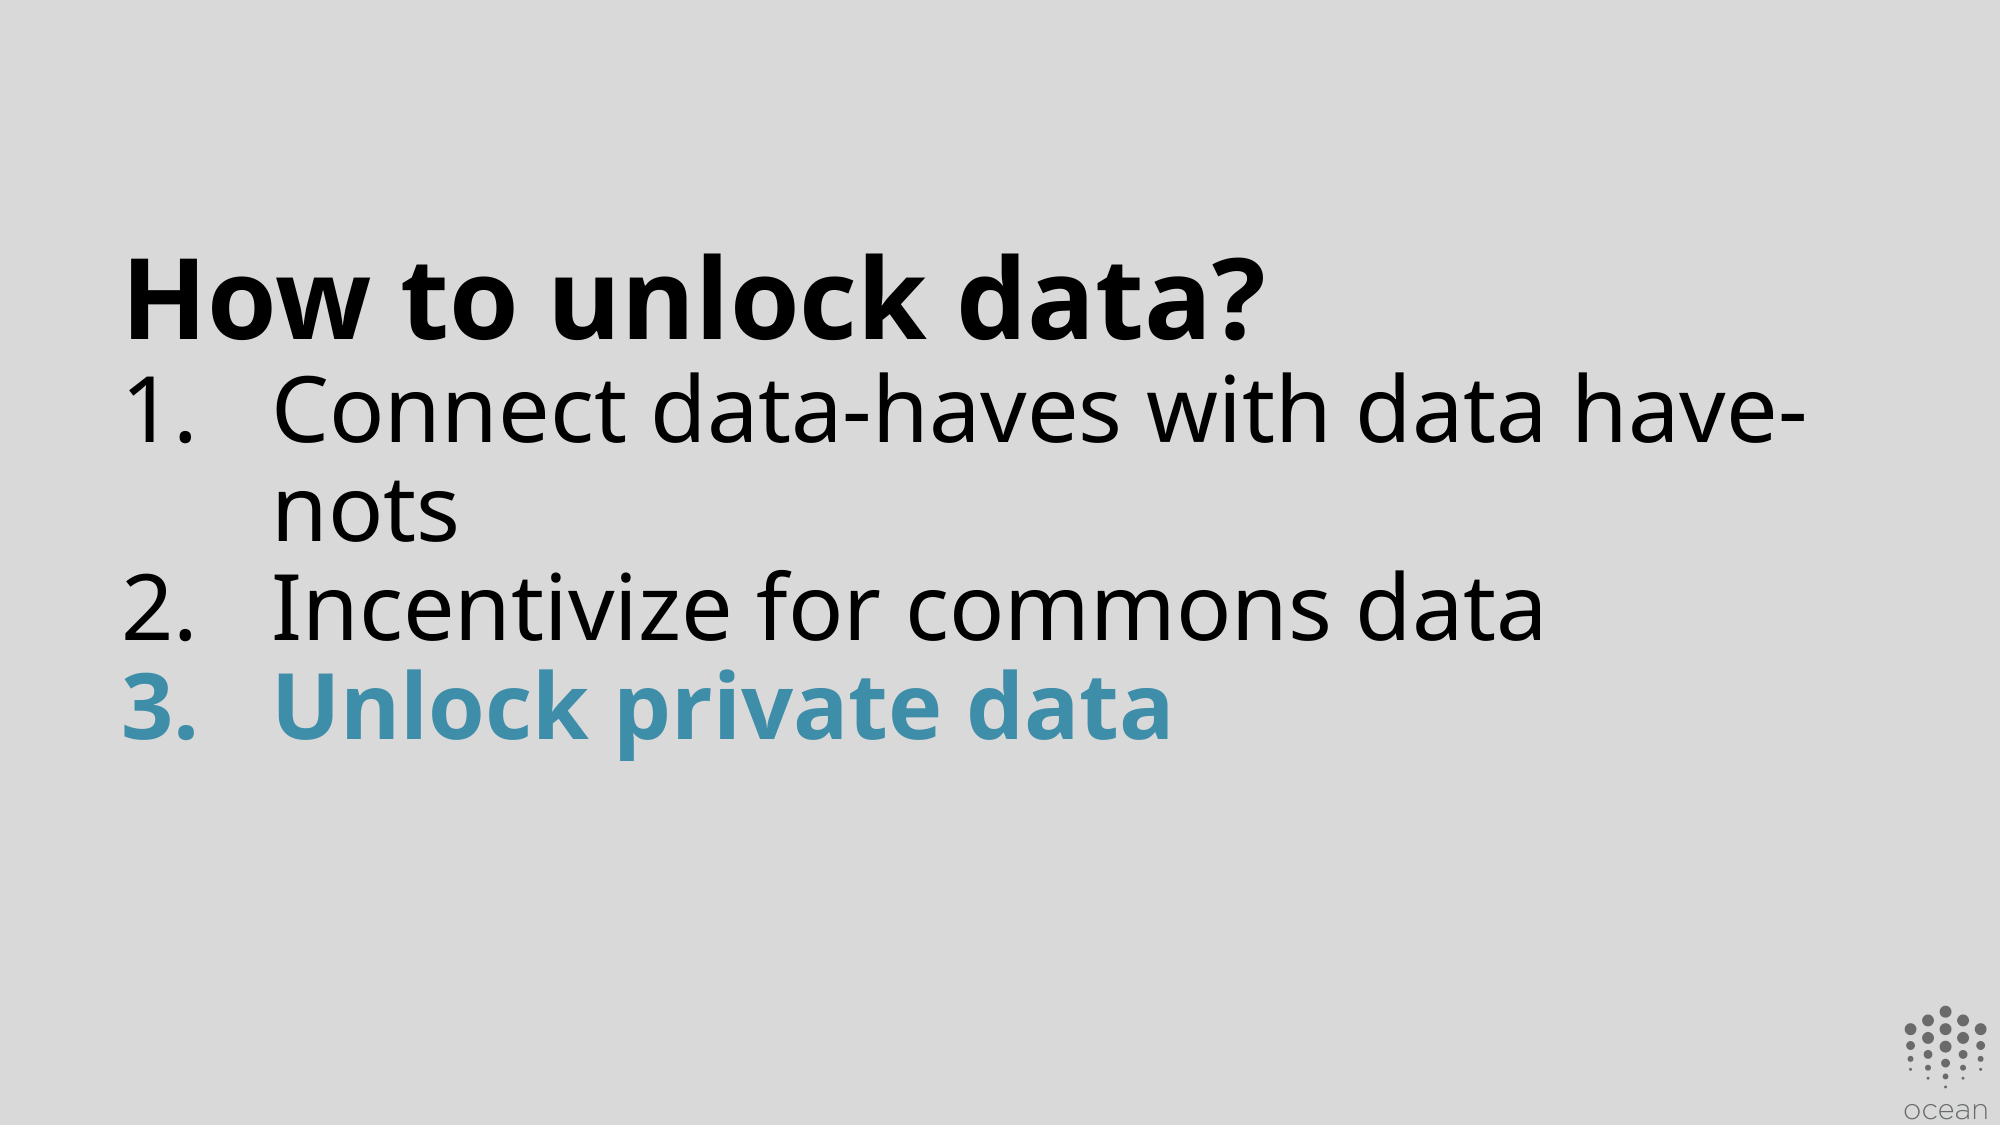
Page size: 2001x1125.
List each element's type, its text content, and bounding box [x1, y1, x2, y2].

text_box How to unlock data? Connect data-haves with data have-nots Incentivize for commons data Unlock private data [111, 368, 1820, 633]
